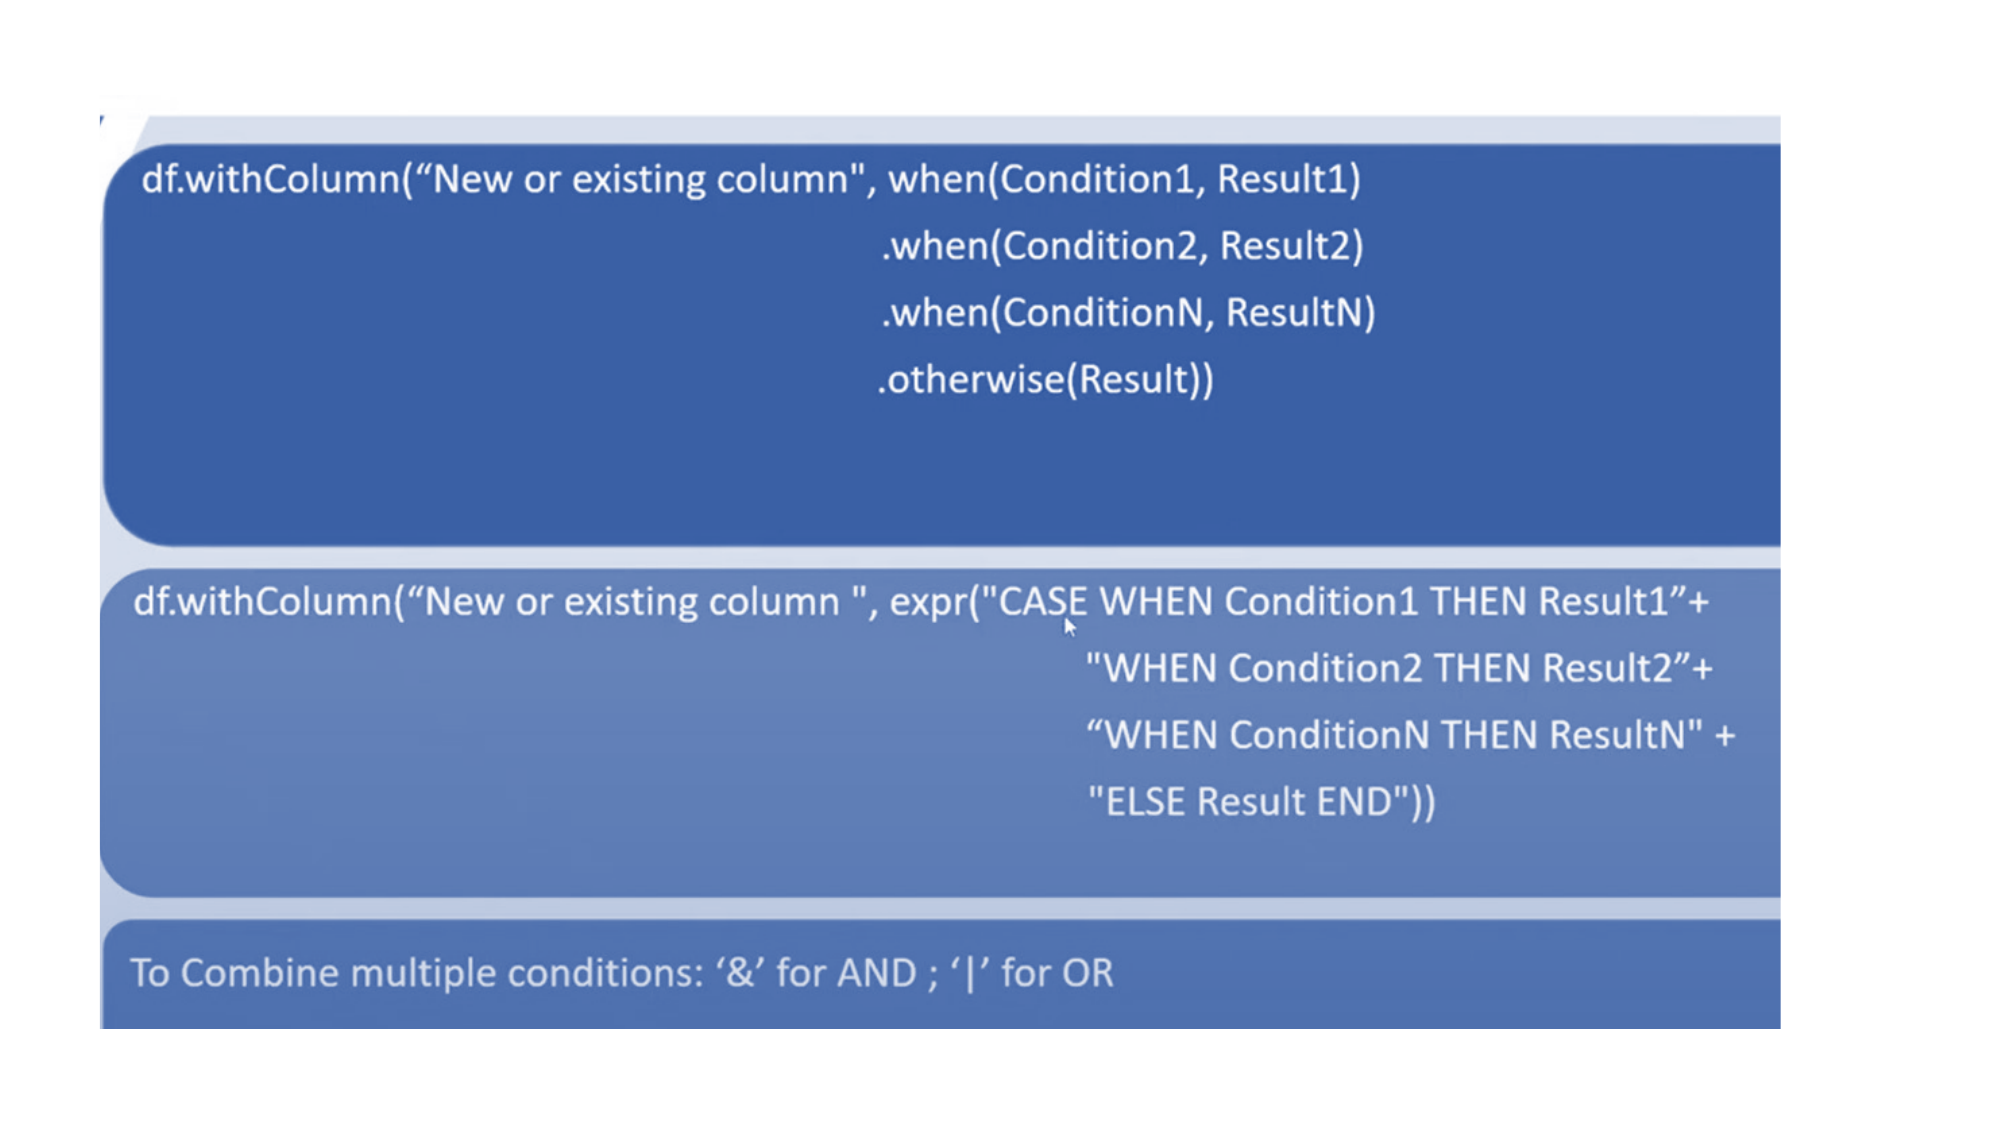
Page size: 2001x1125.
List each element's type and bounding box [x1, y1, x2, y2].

picture [99, 95, 1781, 1029]
